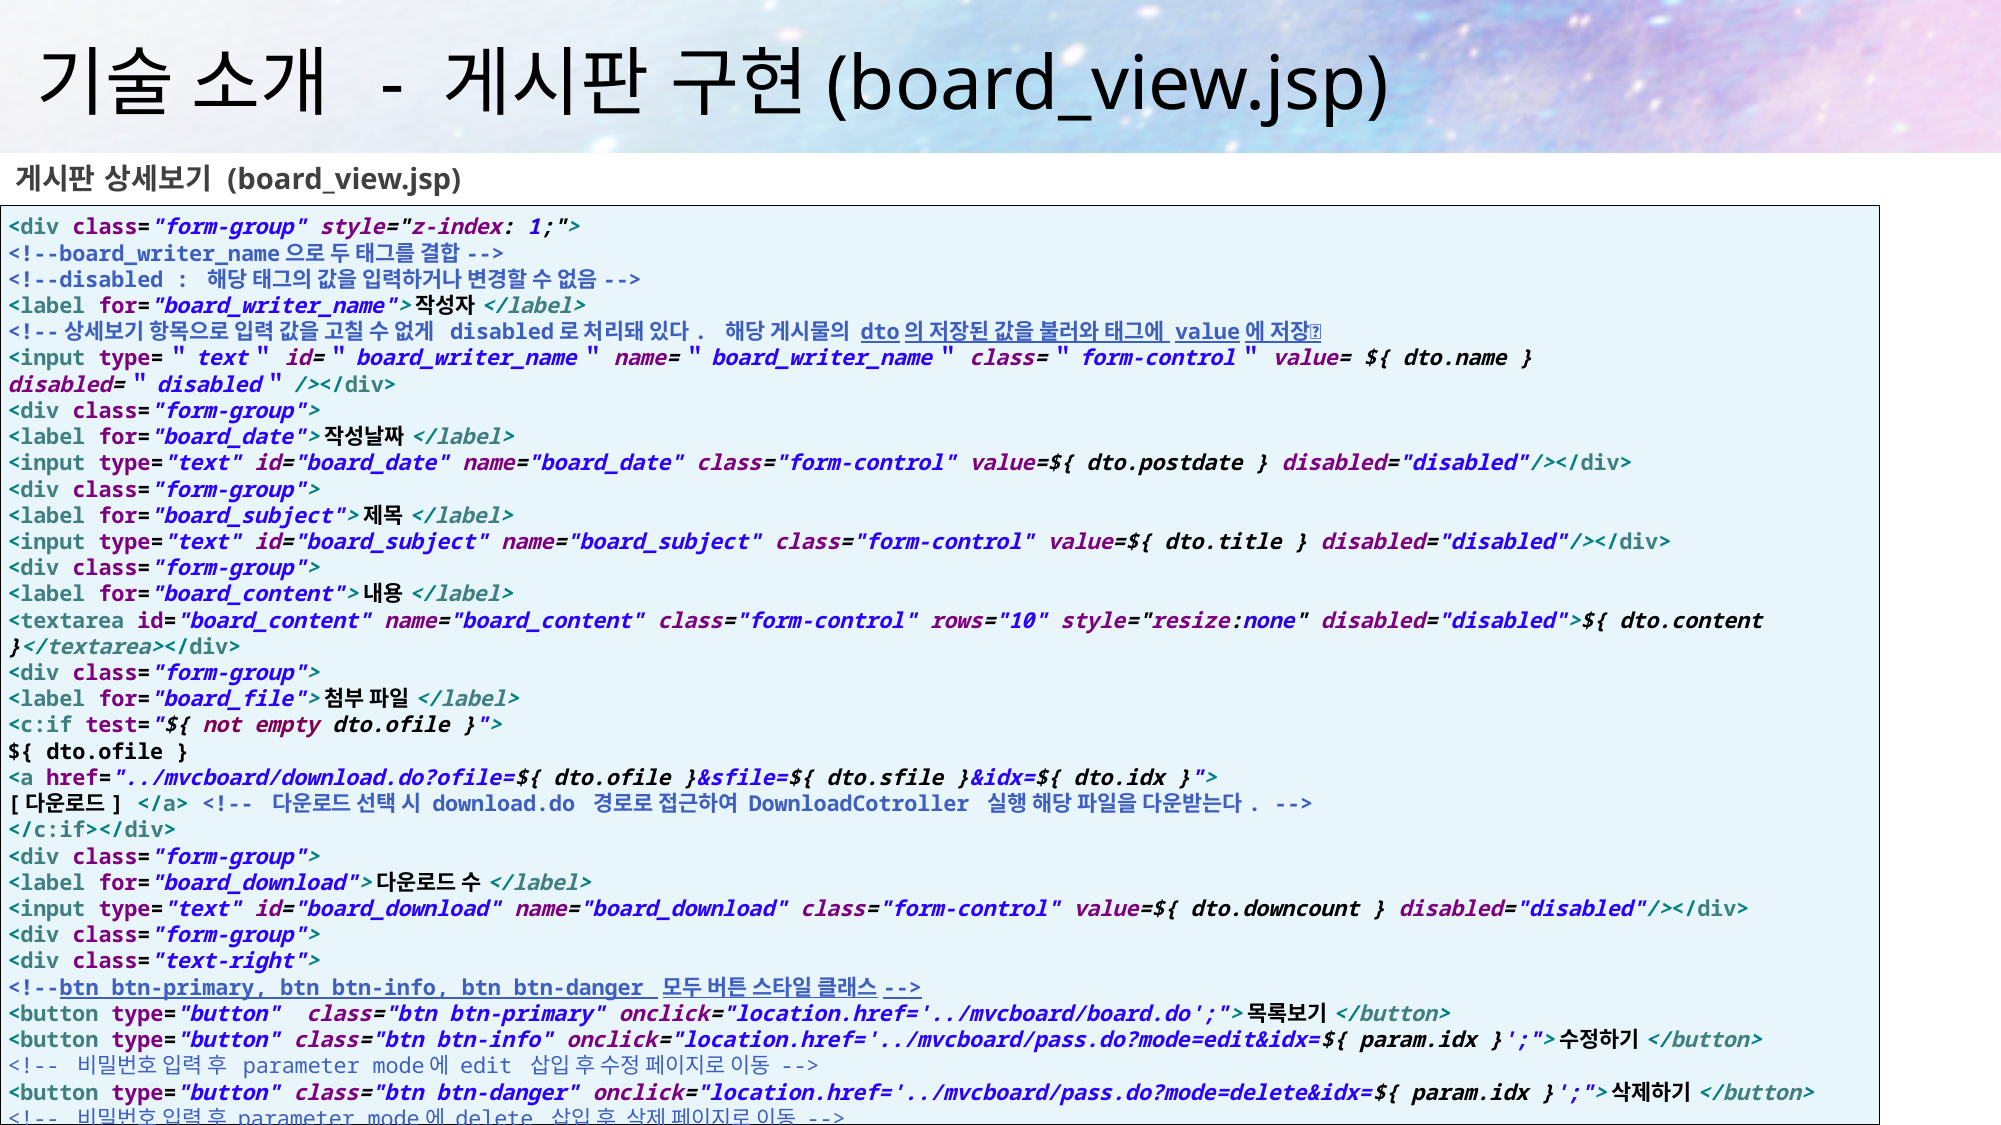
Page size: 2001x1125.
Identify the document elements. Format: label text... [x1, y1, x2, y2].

text_box <div class="form-group" style="z-index: 1;"> <!--board_writer_name으로 두 태그를 결합--> <!--disabled : 해당 태그의 값을 입력하거나 변경할 수 없음--> <label for="board_writer_name">작성자</label> <!--상세보기 항목으로 입력 값을 고칠 수 없게 disabled로 처리돼 있다. 해당 게시물의 dto의 저장된 값을 불러와 태그에 value에 저장 <input type=＂text＂ id=＂board_writer_name＂ name=＂board_writer_name＂ class=＂form-control＂ value= ${ dto.name } disabled=＂disabled＂/></div> <div class="form-group"> <label for="board_date">작성날짜</label> <input type="text" id="board_date" name="board_date" class="form-control" value=${ dto.postdate } disabled="disabled"/></div> <div class="form-group"> <label for="board_subject">제목</label> <input type="text" id="board_subject" name="board_subject" class="form-control" value=${ dto.title } disabled="disabled"/></div> <div class="form-group"> <label for="board_content">내용</label> <textarea id="board_content" name="board_content" class="form-control" rows="10" style="resize:none" disabled="disabled">${ dto.content }</textarea></div> <div class="form-group"> <label for="board_file">첨부 파일</label> <c:if test="${ not empty dto.ofile }"> ${ dto.ofile } <a href="../mvcboard/download.do?ofile=${ dto.ofile }&sfile=${ dto.sfile }&idx=${ dto.idx }"> [다운로드] </a> <!-- 다운로드 선택 시 download.do 경로로 접근하여 DownloadCotroller 실행 해당 파일을 다운받는다. --> </c:if></div> <div class="form-group"> <label for="board_download">다운로드 수</label> <input type="text" id="board_download" name="board_download" class="form-control" value=${ dto.downcount } disabled="disabled"/></div> <div class="form-group"> <div class="text-right"> <!--btn btn-primary, btn btn-info, btn btn-danger 모두 버튼 스타일 클래스--> <button type="button" class="btn btn-primary" onclick="location.href='../mvcboard/board.do';">목록보기</button> <button type="button" class="btn btn-info" onclick="location.href='../mvcboard/pass.do?mode=edit&idx=${ param.idx }';">수정하기</button> <!-- 비밀번호 입력 후 parameter mode에 edit 삽입 후 수정 페이지로 이동 --> <button type="button" class="btn btn-danger" onclick="location.href='../mvcboard/pass.do?mode=delete&idx=${ param.idx }';">삭제하기</button> <!-- 비밀번호 입력 후 parameter mode에 delete 삽입 후 삭제 페이지로 이동 --> </div></div> [0, 205, 1880, 1125]
picture [0, 0, 2001, 154]
text_box 게시판 상세보기 (board_view.jsp) [7, 157, 1987, 394]
